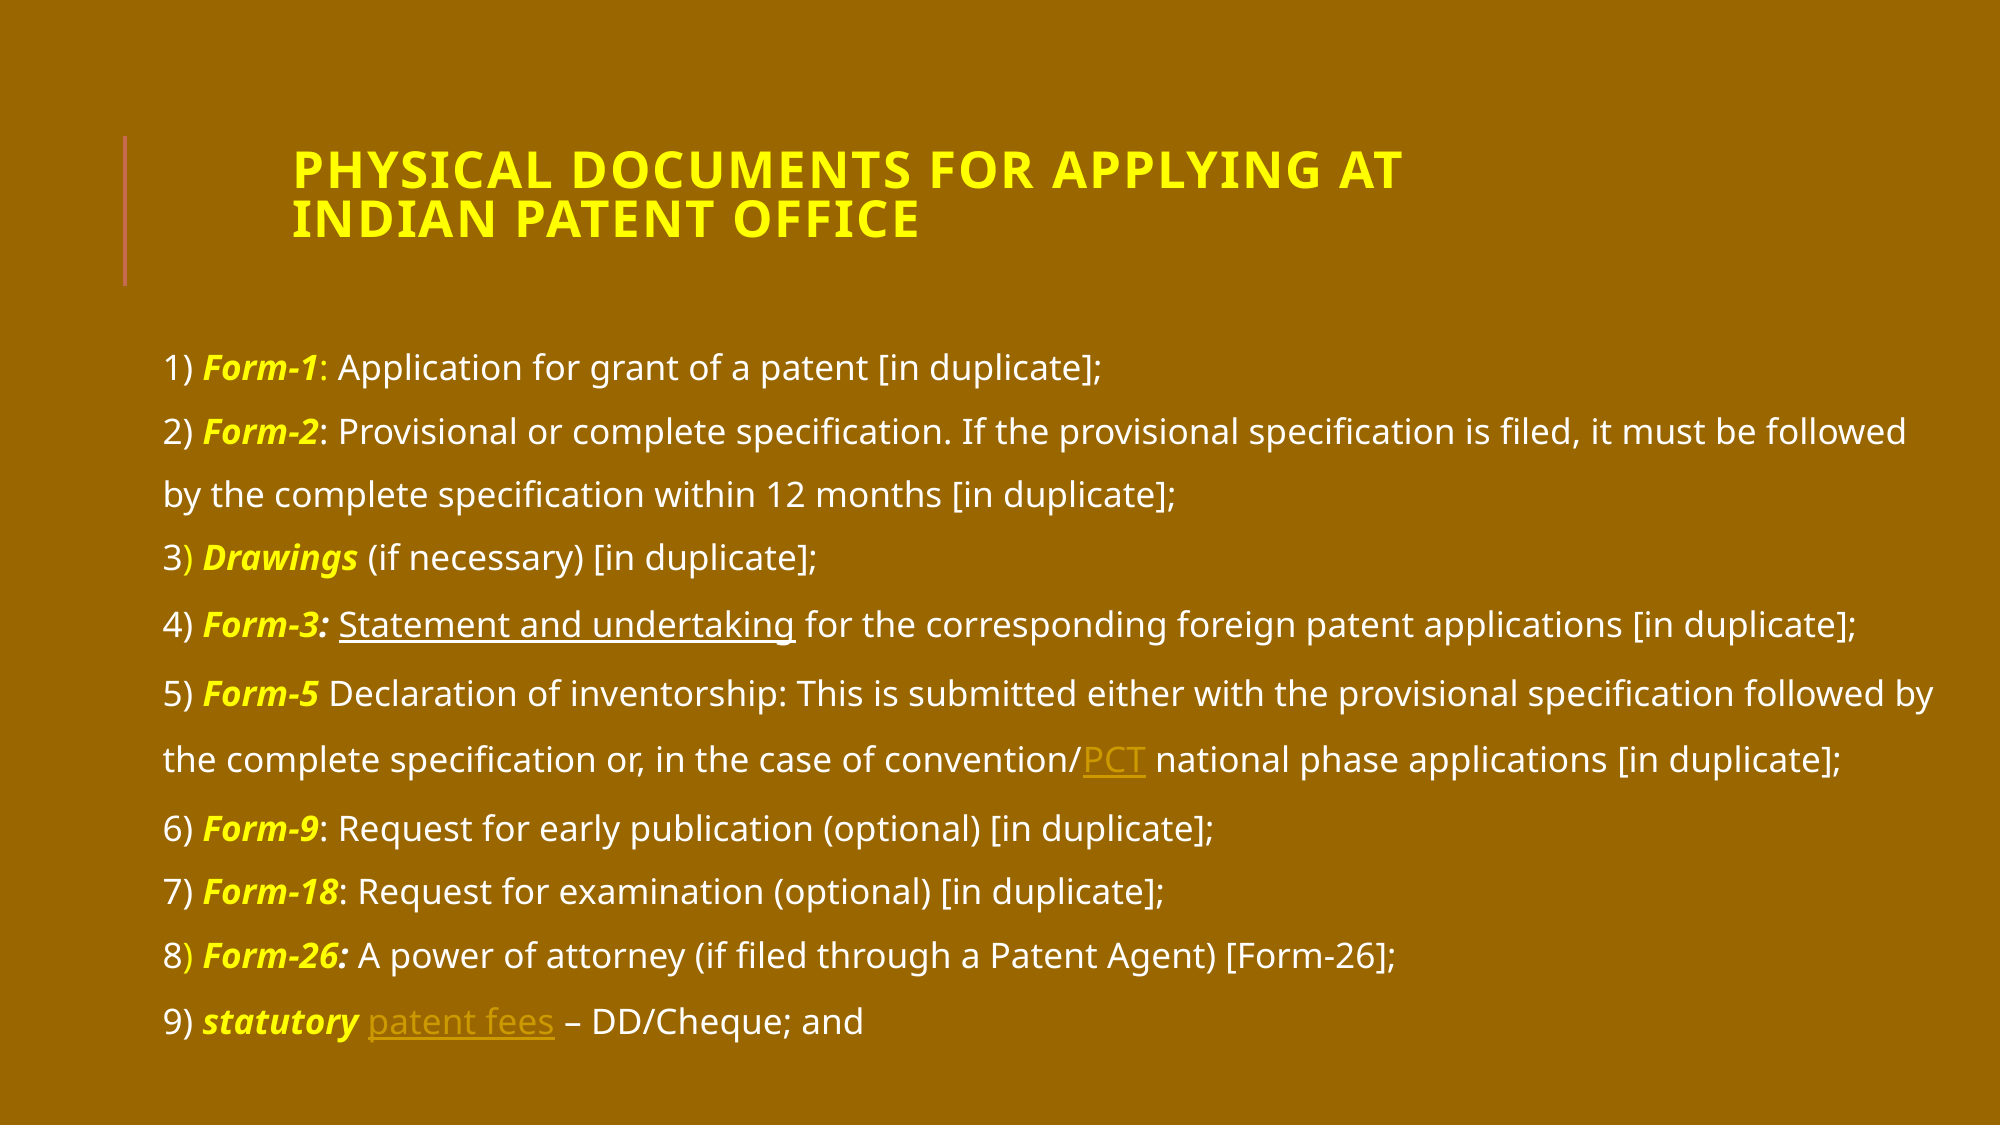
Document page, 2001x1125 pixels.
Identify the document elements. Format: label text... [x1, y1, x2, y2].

list 1) Form-1: Application for grant of a patent [in duplicate]; 2) Form-2: Provisional or complete specification. If the provisional specification is filed, it must be followed by the complete specification within 12 months [in duplicate]; 3) Drawings (if necessary) [in duplicate]; 4) Form-3: Statement and undertaking for the corresponding foreign patent applications [in duplicate]; 5) Form-5 Declaration of inventorship: This is submitted either with the provisional specification followed by the complete specification or, in the case of convention/PCT national phase applications [in duplicate]; 6) Form-9: Request for early publication (optional) [in duplicate]; 7) Form-18: Request for examination (optional) [in duplicate]; 8) Form-26: A power of attorney (if filed through a Patent Agent) [Form-26]; 9) statutory patent fees – DD/Cheque; and [154, 317, 1958, 1063]
title Physical Documents for applying at Indian Patent Office [277, 140, 1583, 317]
